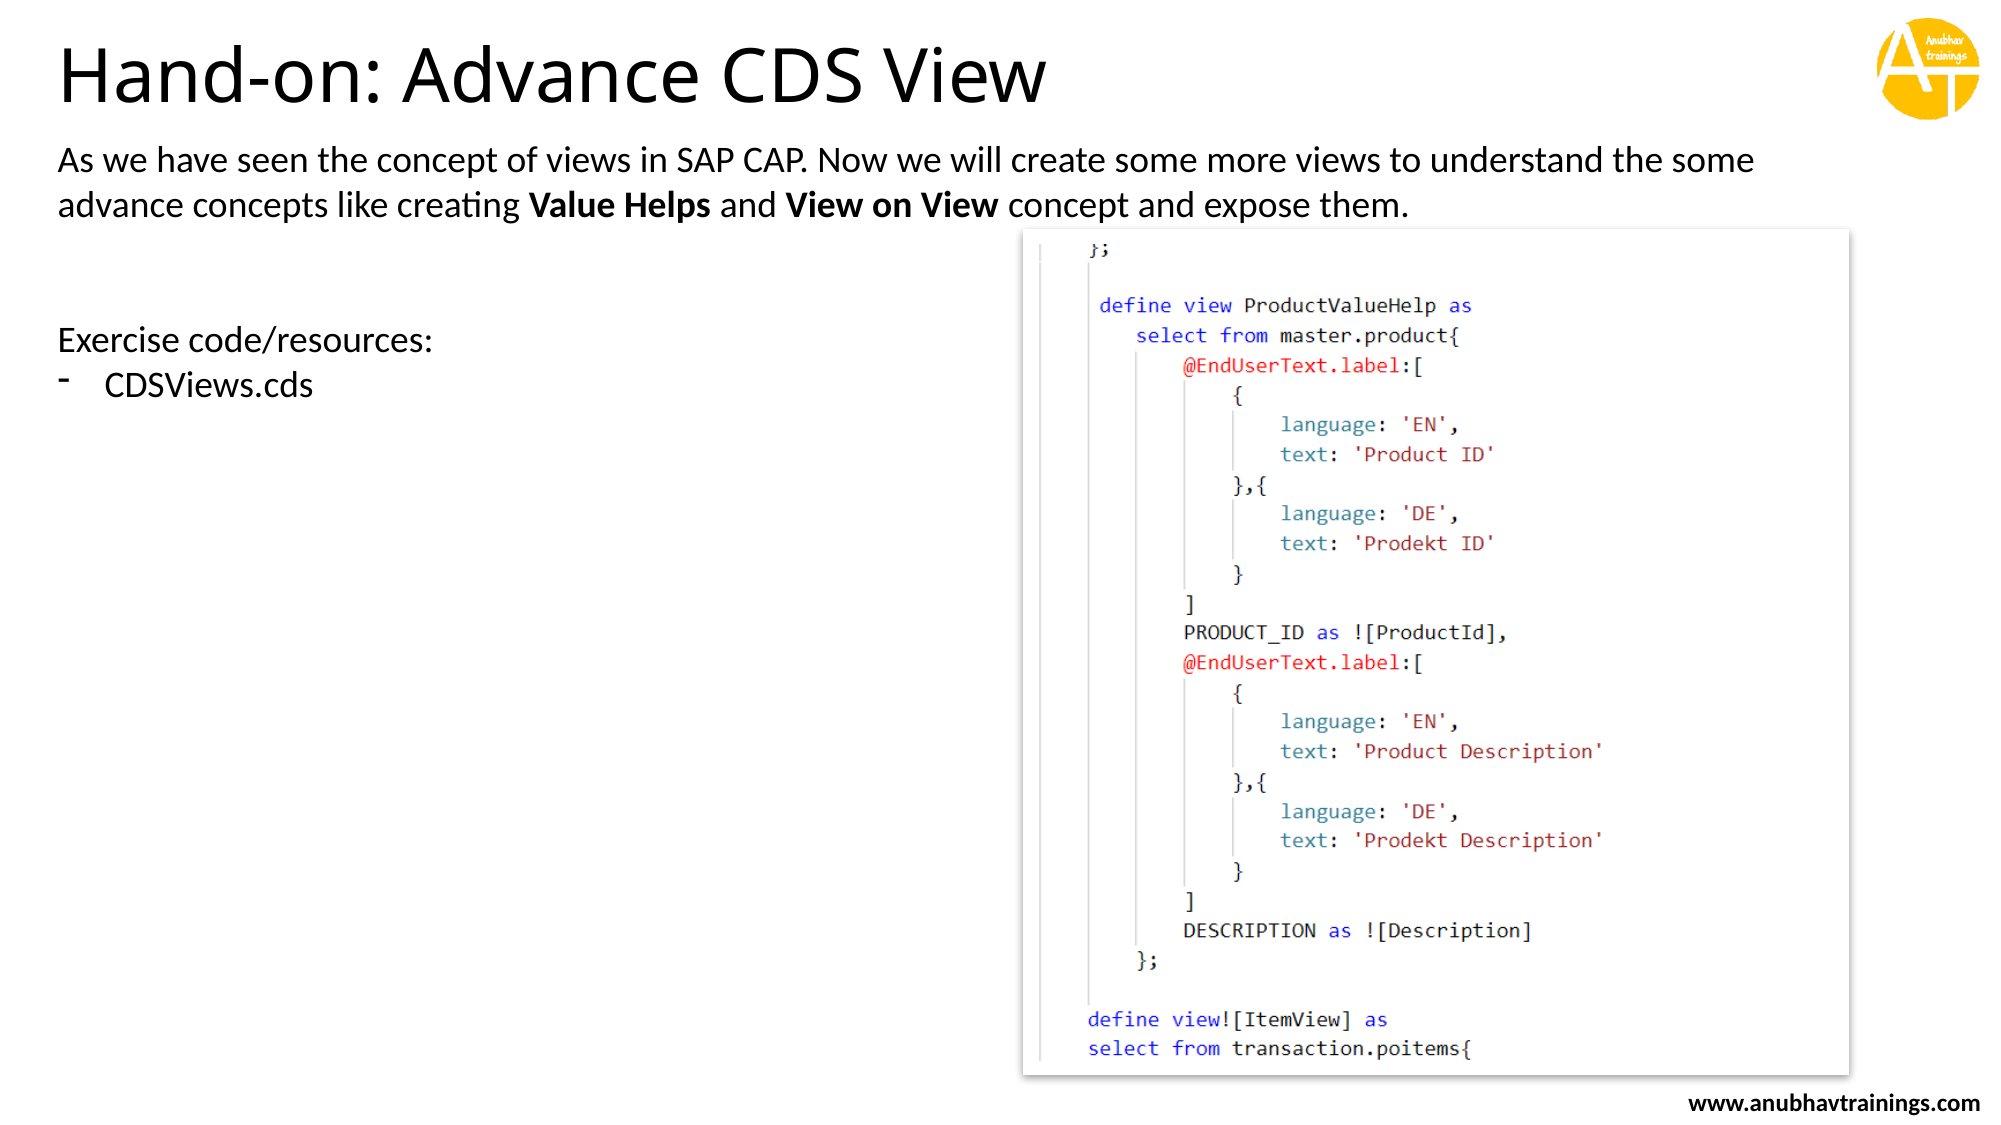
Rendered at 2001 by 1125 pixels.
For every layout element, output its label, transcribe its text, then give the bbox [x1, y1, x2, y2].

text_box As we have seen the concept of views in SAP CAP. Now we will create some more views to understand the some advance concepts like creating Value Helps and View on View concept and expose them. Exercise code/resources: CDSViews.cds [42, 127, 1874, 413]
text_box Hand-on: Advance CDS View [42, 30, 1866, 127]
footer www.anubhavtrainings.com [1669, 1089, 2000, 1114]
picture [1866, 11, 1985, 128]
picture [1037, 243, 1835, 1061]
